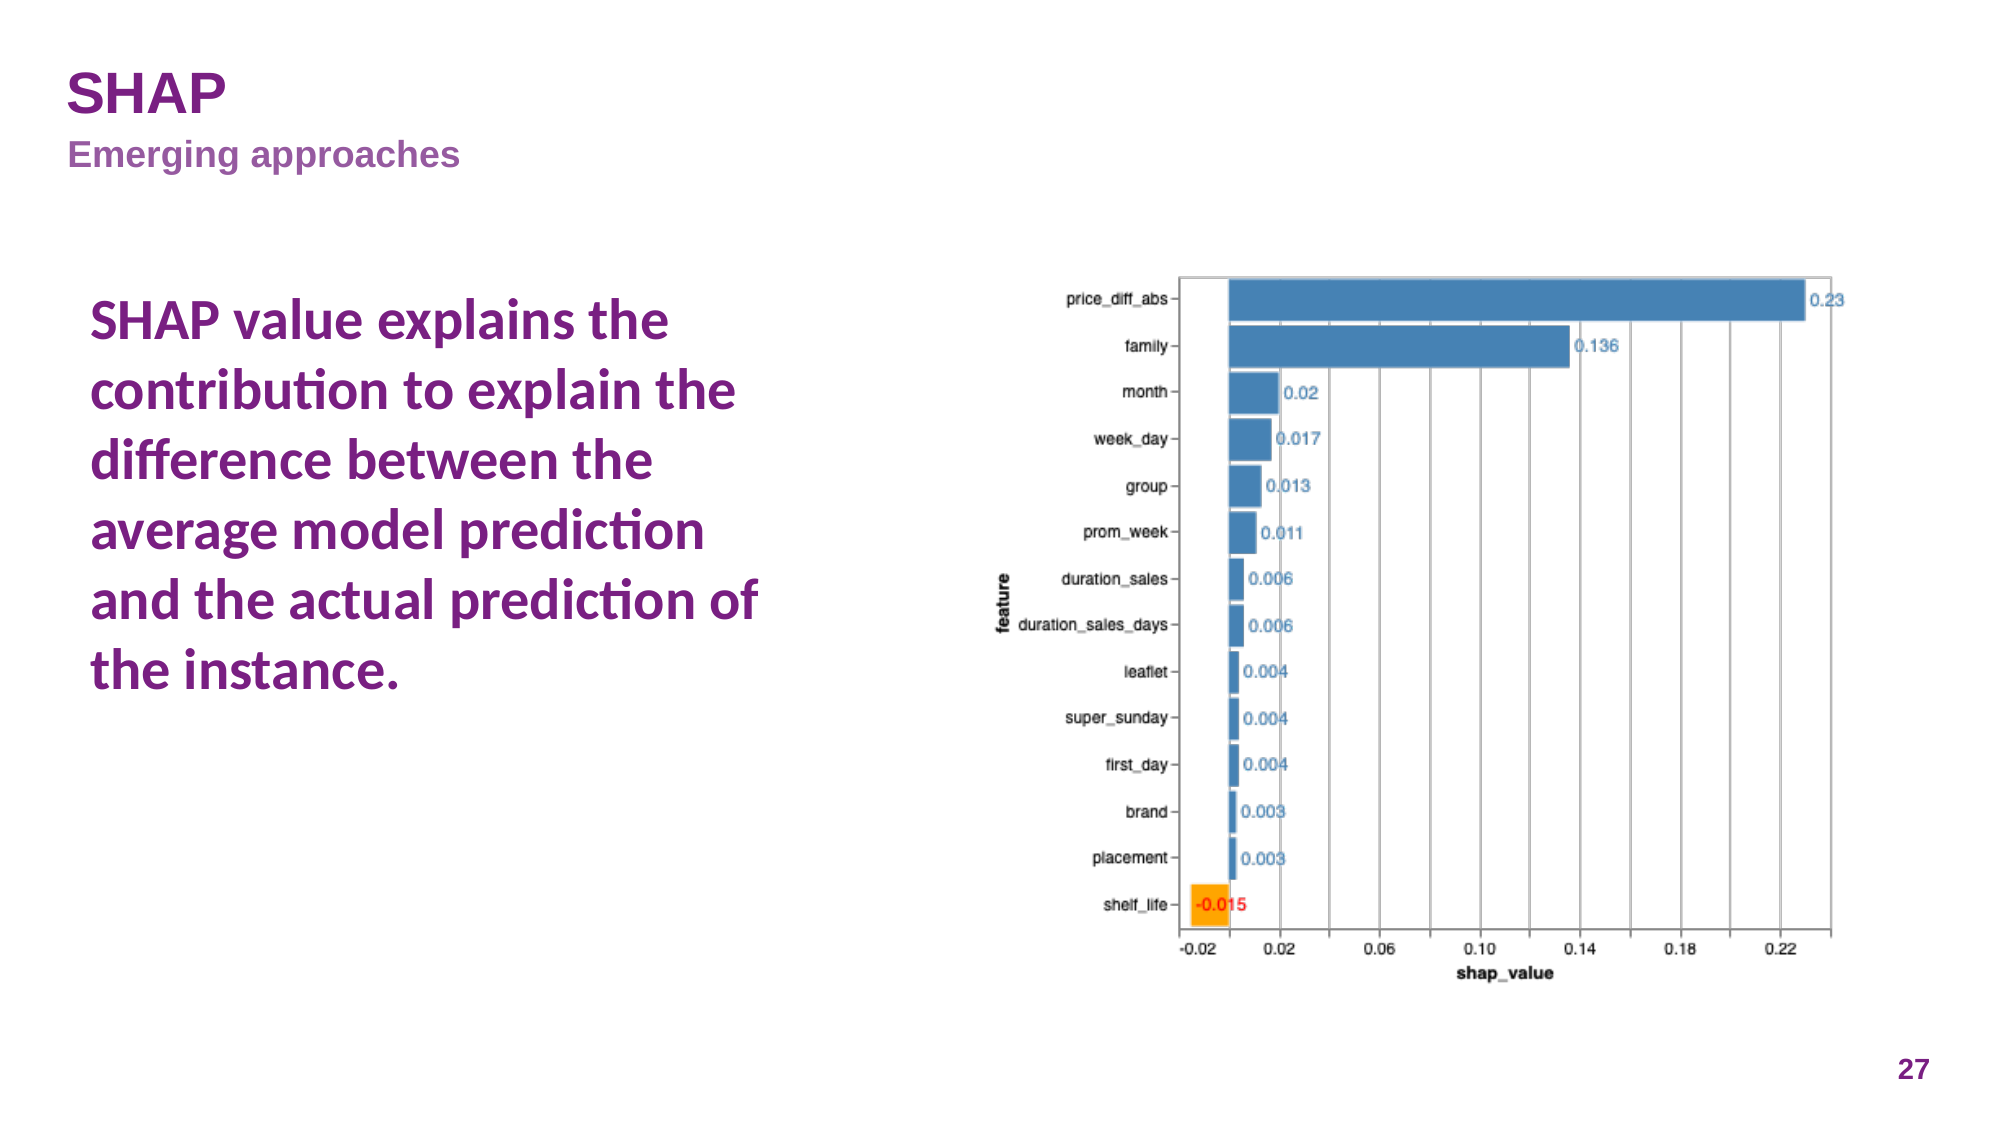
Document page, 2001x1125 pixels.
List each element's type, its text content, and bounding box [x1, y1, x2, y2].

slide_number 27 [1897, 1053, 1953, 1086]
title SHAP [66, 43, 1929, 126]
subtitle Emerging approaches [67, 121, 1929, 192]
text_box SHAP value explains the contribution to explain the difference between the average model prediction and the actual prediction of the instance. [90, 281, 790, 891]
picture [985, 269, 1855, 990]
